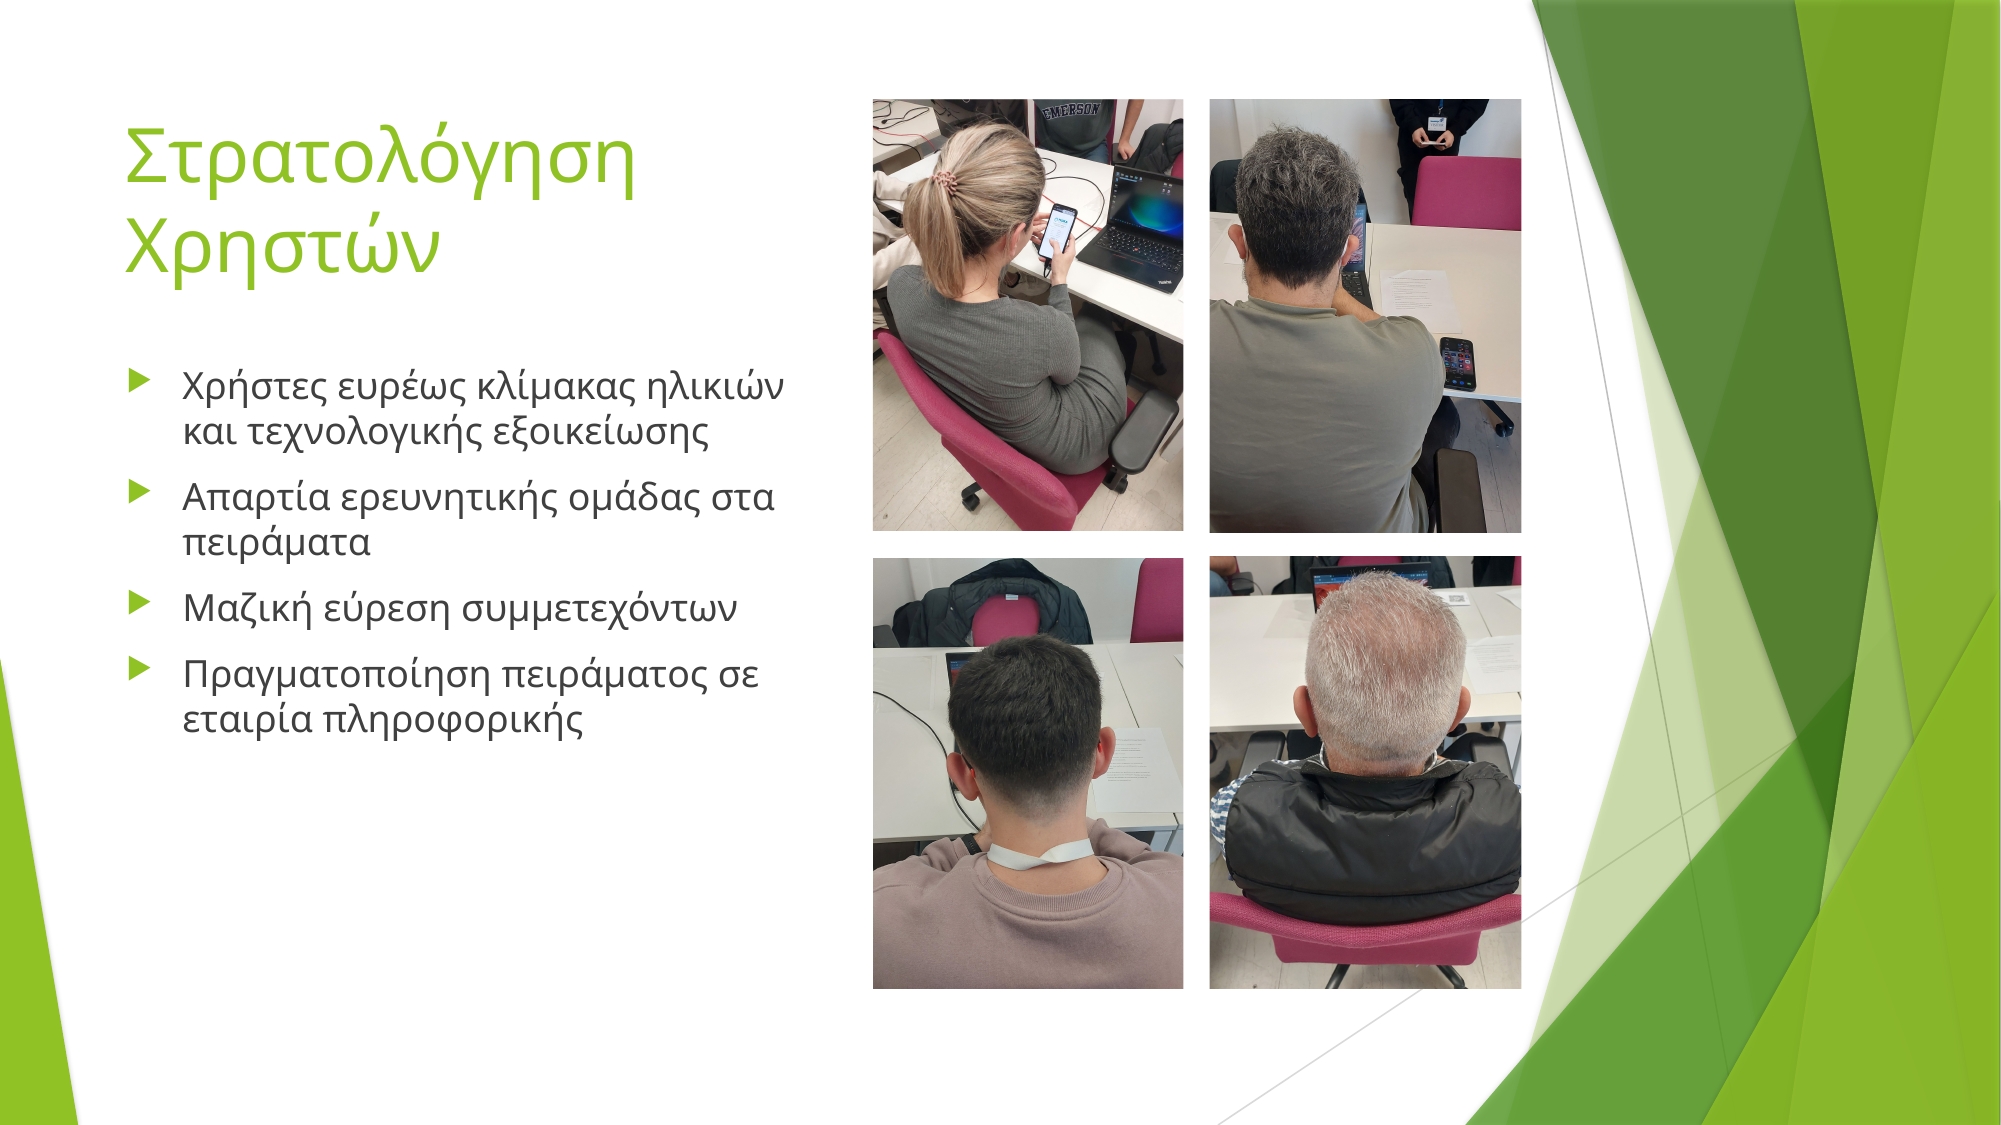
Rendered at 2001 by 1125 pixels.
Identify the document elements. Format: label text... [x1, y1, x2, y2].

text_box [0, 657, 80, 1125]
picture [872, 557, 1184, 990]
picture [812, 99, 1522, 533]
list Χρήστες ευρέως κλίμακας ηλικιών και τεχνολογικής εξοικείωσης Απαρτία ερευνητικής ομάδας στα πειράματα Μαζική εύρεση συμμετεχόντων Πραγματοποίηση πειράματος σε εταιρία πληροφορικής [111, 354, 836, 992]
title Στρατολόγηση Χρηστών [110, 99, 836, 317]
picture [1209, 556, 1522, 990]
